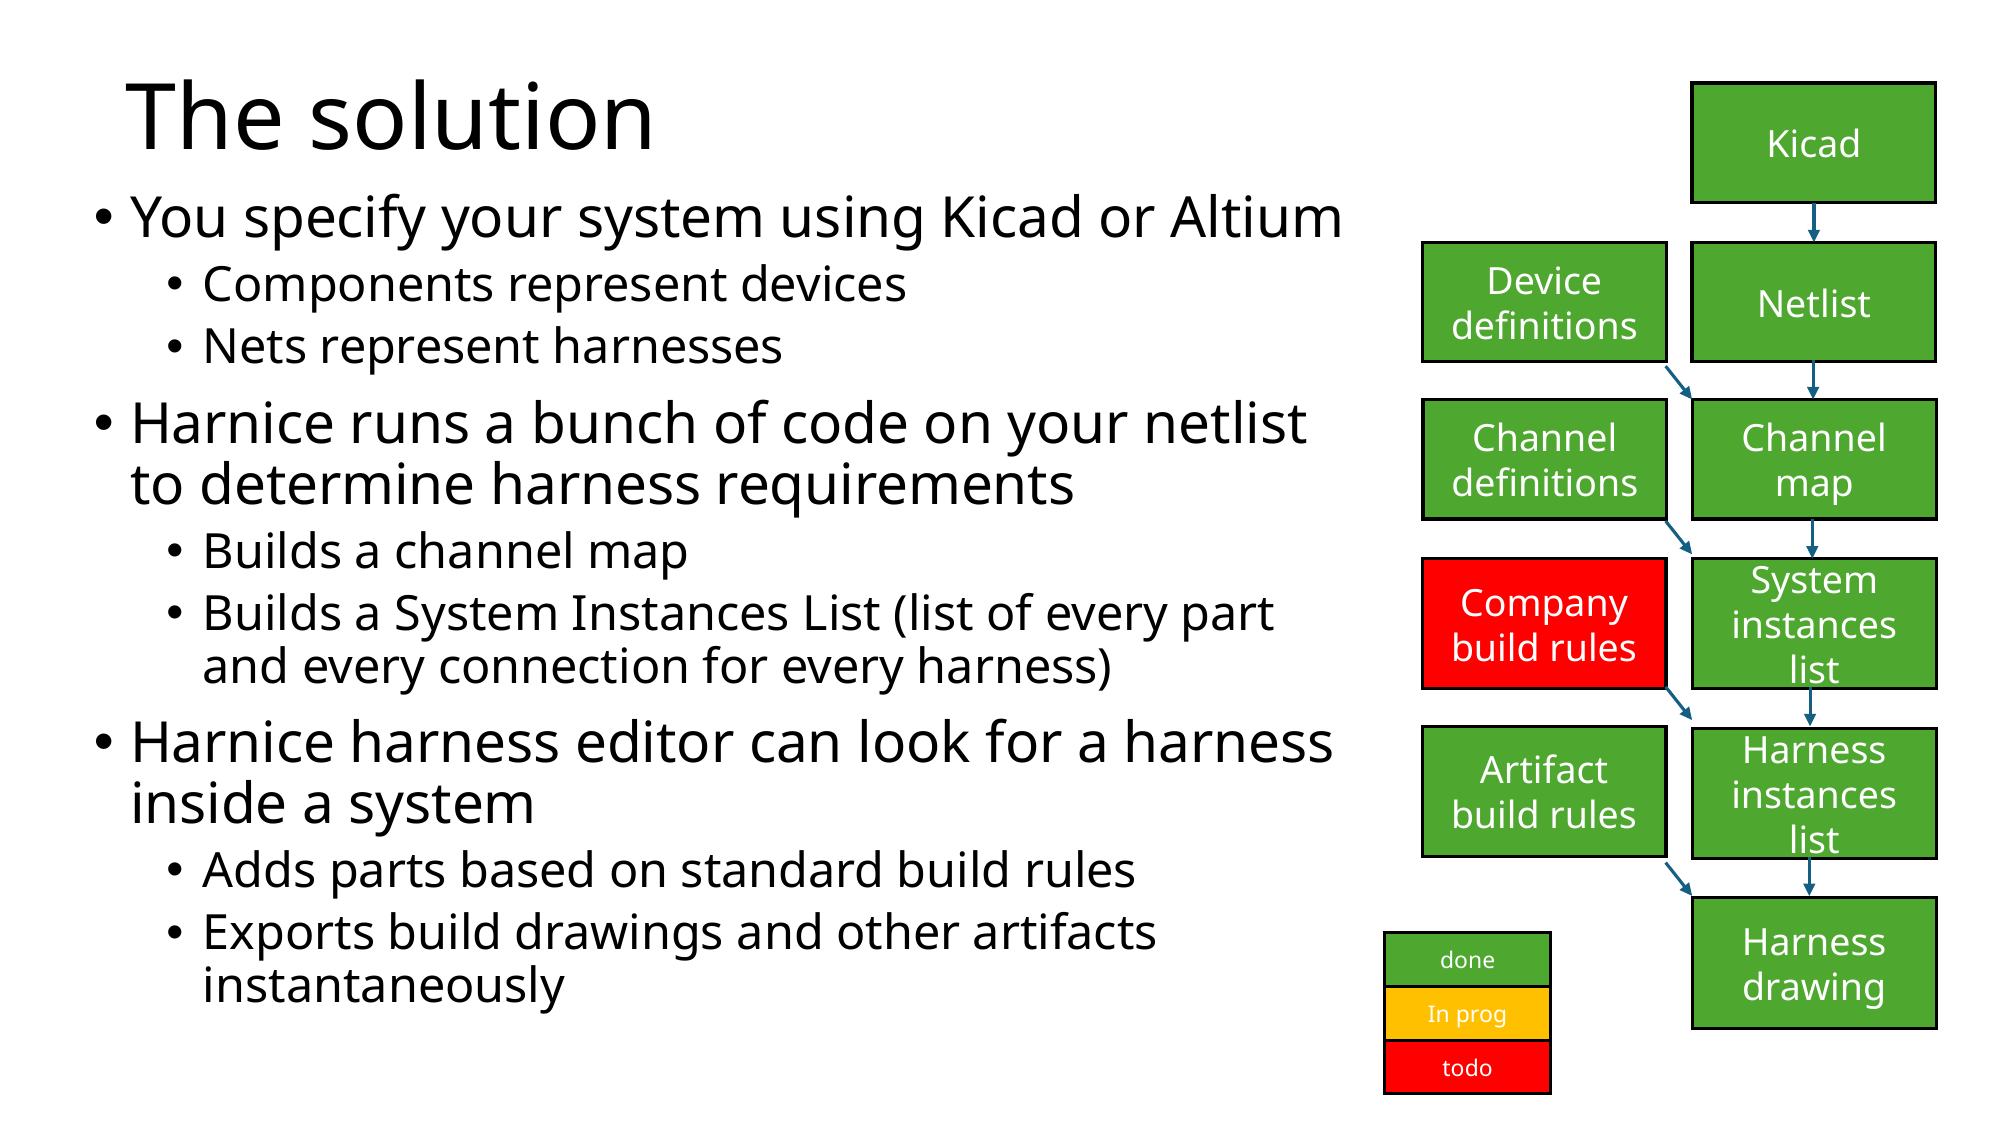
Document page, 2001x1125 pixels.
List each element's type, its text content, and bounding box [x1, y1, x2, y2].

title The solution [110, 11, 1836, 229]
text_box Channel definitions [1421, 398, 1668, 521]
text_box done [1383, 931, 1552, 985]
text_box Netlist [1690, 241, 1937, 363]
text_box Device definitions [1421, 241, 1668, 363]
text_box Channel map [1691, 398, 1938, 521]
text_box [1665, 686, 1693, 721]
list You specify your system using Kicad or Altium Components represent devices Nets represent harnesses Harnice runs a bunch of code on your netlist to determine harness requirements Builds a channel map Builds a System Instances List (list of every part and every connection for every harness) Harnice harness editor can look for a harness inside a system Adds parts based on standard build rules Exports build drawings and other artifacts instantaneously [78, 181, 1367, 1053]
text_box Artifact build rules [1421, 725, 1668, 858]
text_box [1665, 862, 1693, 897]
text_box todo [1383, 1039, 1552, 1095]
text_box In prog [1383, 985, 1552, 1039]
text_box Company build rules [1421, 557, 1668, 690]
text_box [1665, 520, 1693, 555]
text_box Harness drawing [1691, 896, 1938, 1030]
text_box Harness instances list [1691, 727, 1938, 860]
text_box System instances list [1691, 557, 1938, 690]
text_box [1665, 365, 1693, 400]
text_box Kicad [1690, 81, 1937, 204]
